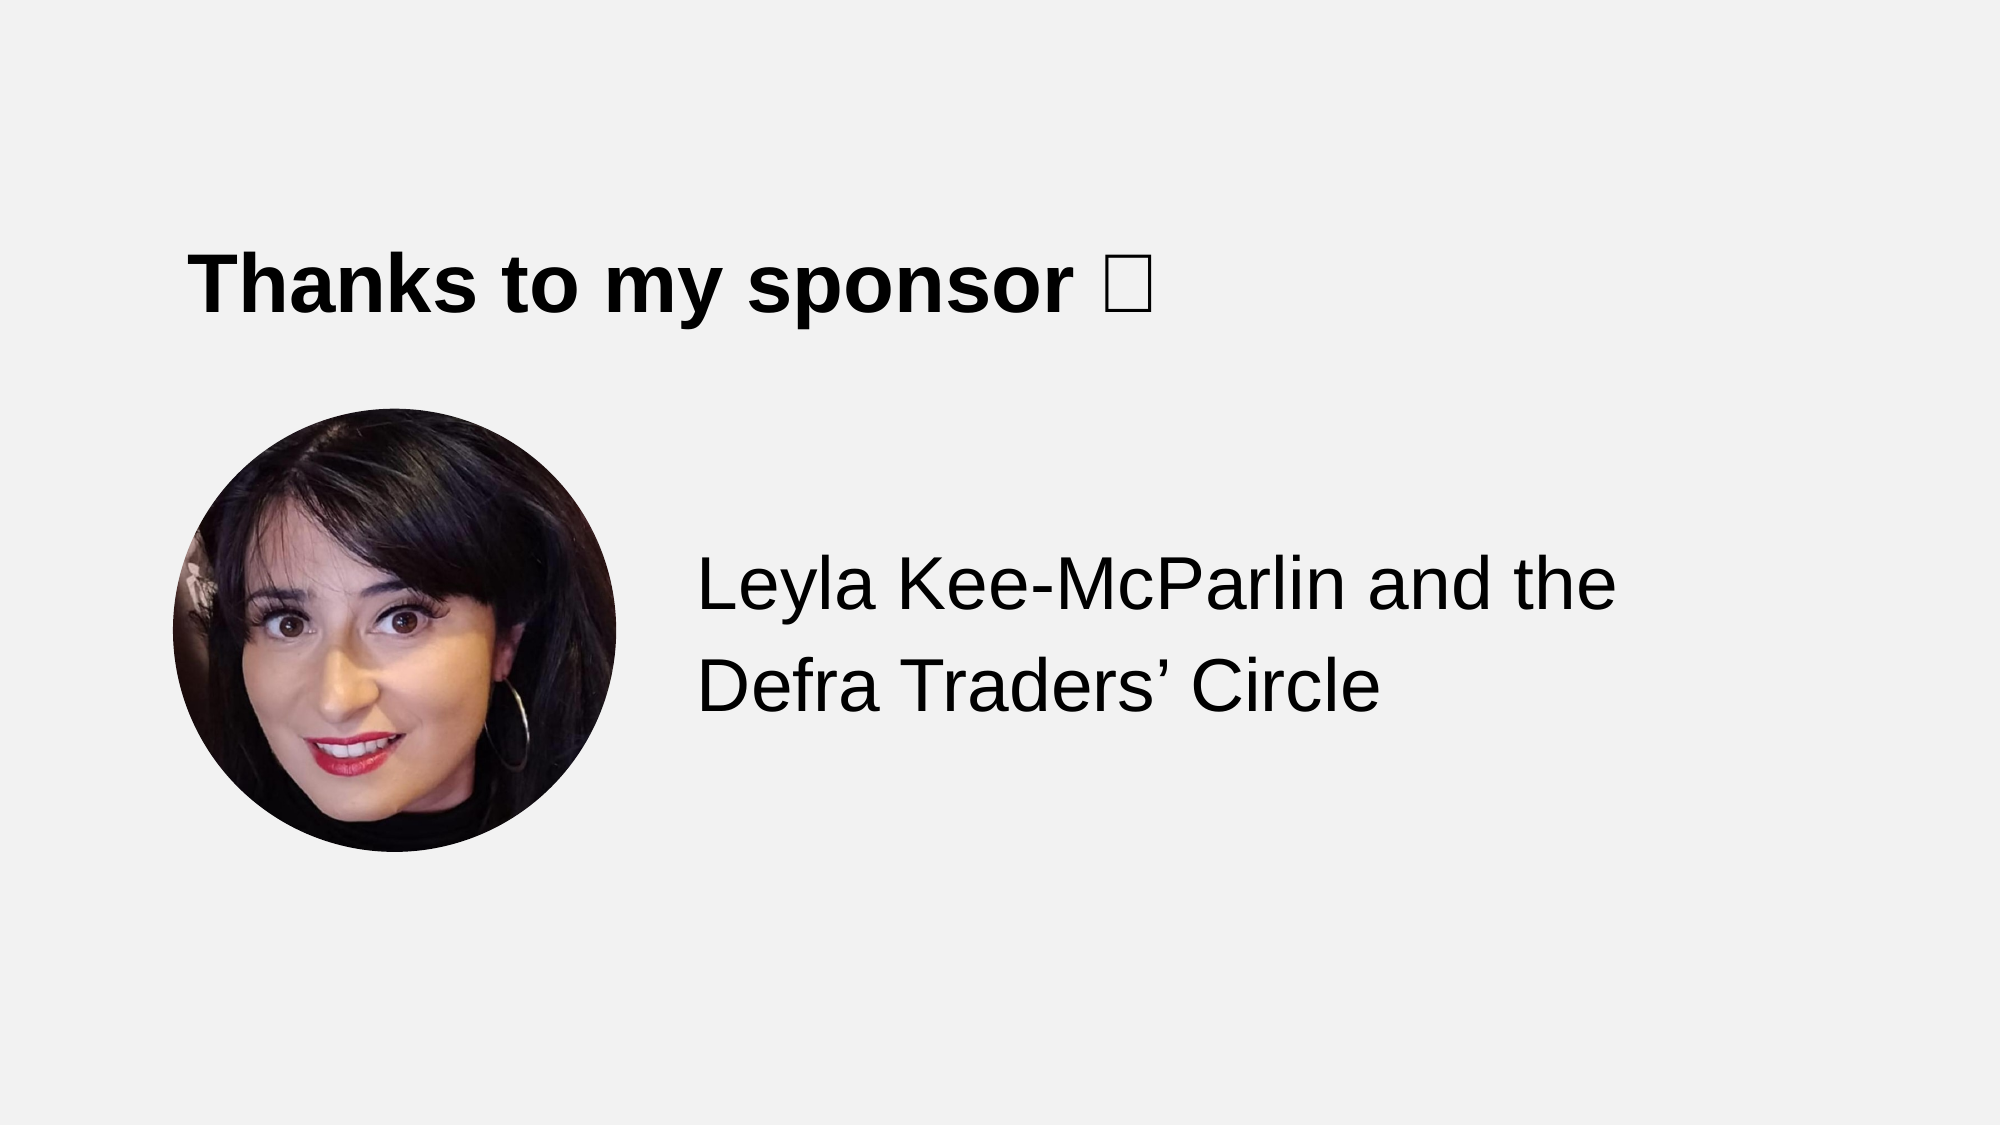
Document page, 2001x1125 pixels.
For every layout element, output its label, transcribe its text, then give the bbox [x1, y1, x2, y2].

text_box Leyla Kee-McParlin and the Defra Traders’ Circle [682, 514, 1730, 735]
title Thanks to my sponsor 🙏 [172, 162, 1907, 409]
picture [172, 408, 617, 852]
